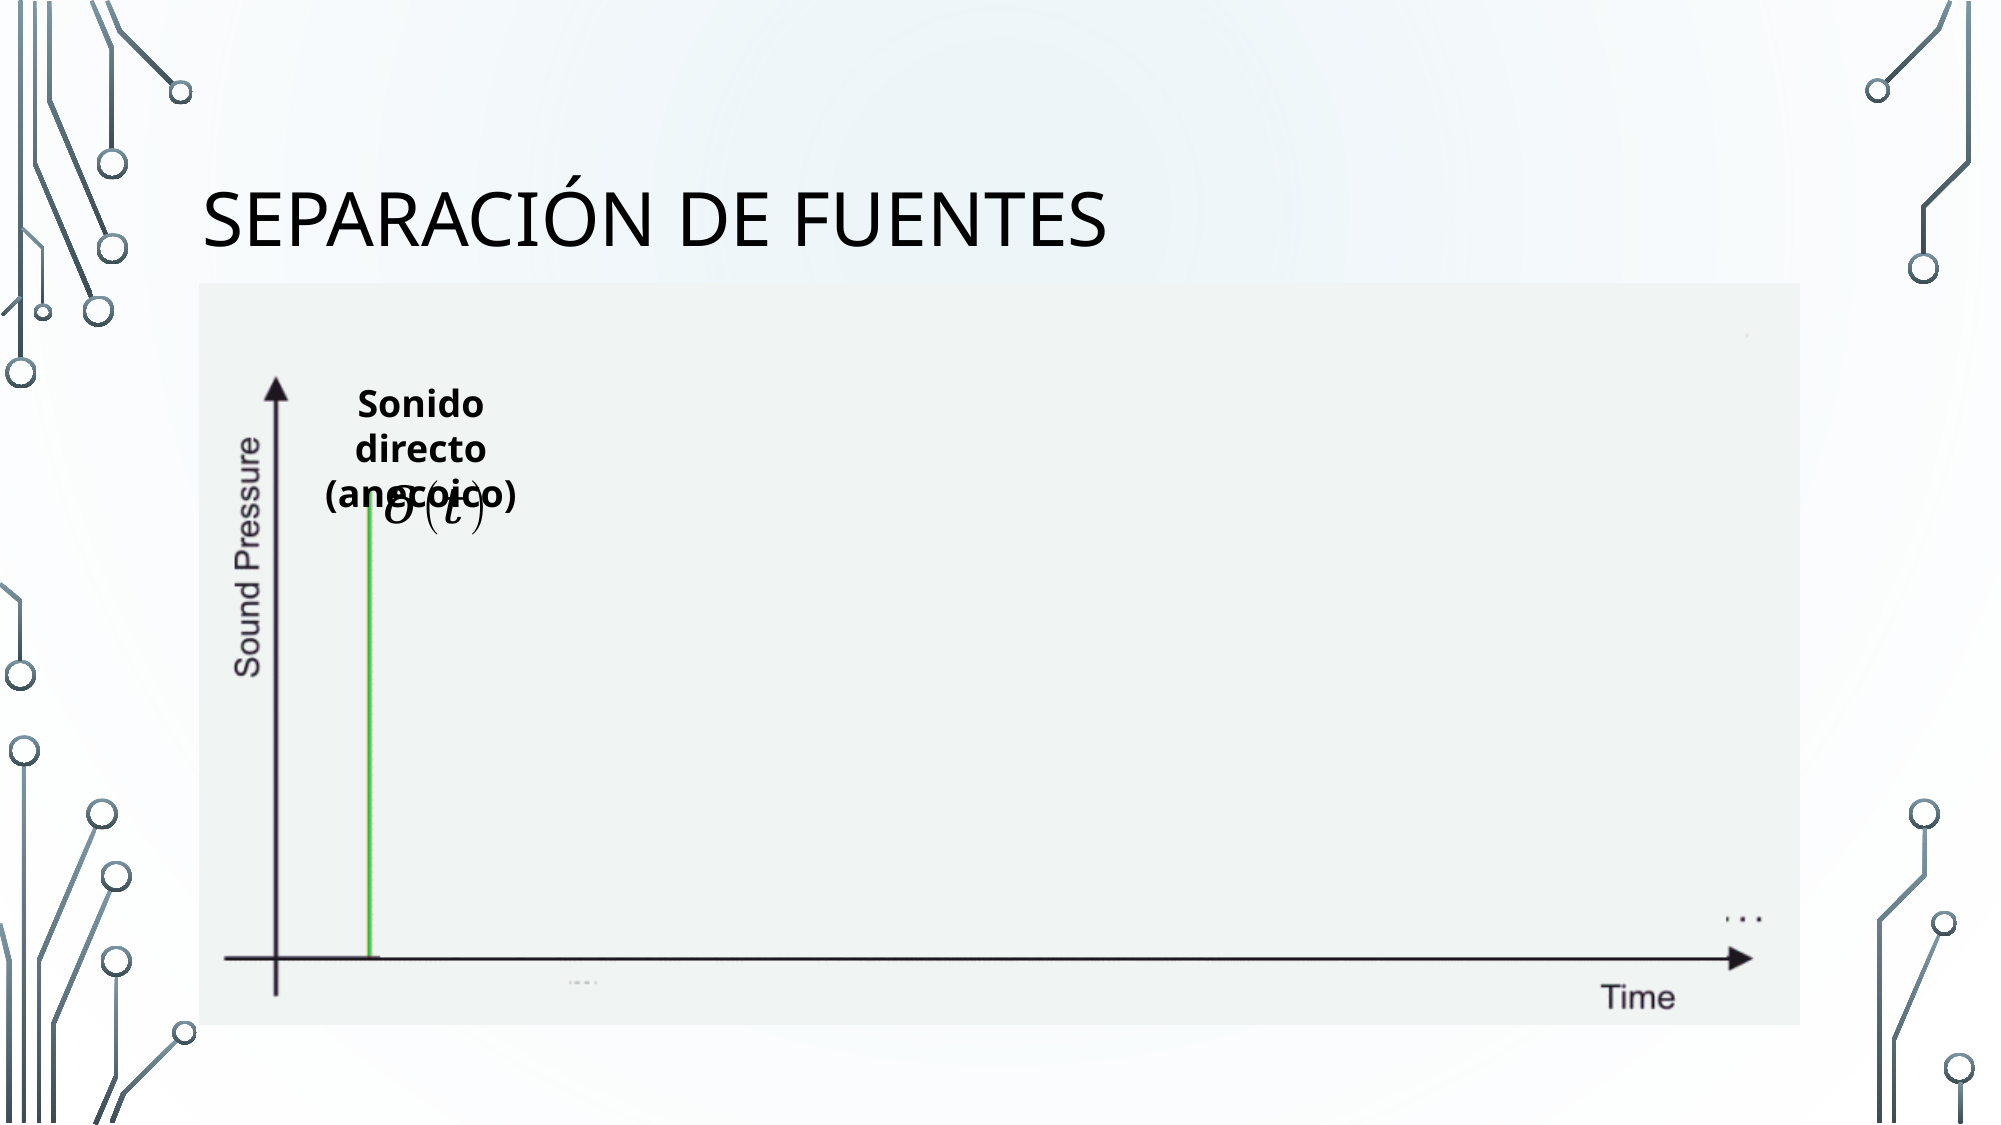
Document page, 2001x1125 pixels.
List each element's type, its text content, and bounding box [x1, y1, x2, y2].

title Separación de fuentes [187, 101, 1813, 344]
picture [199, 283, 1800, 1025]
